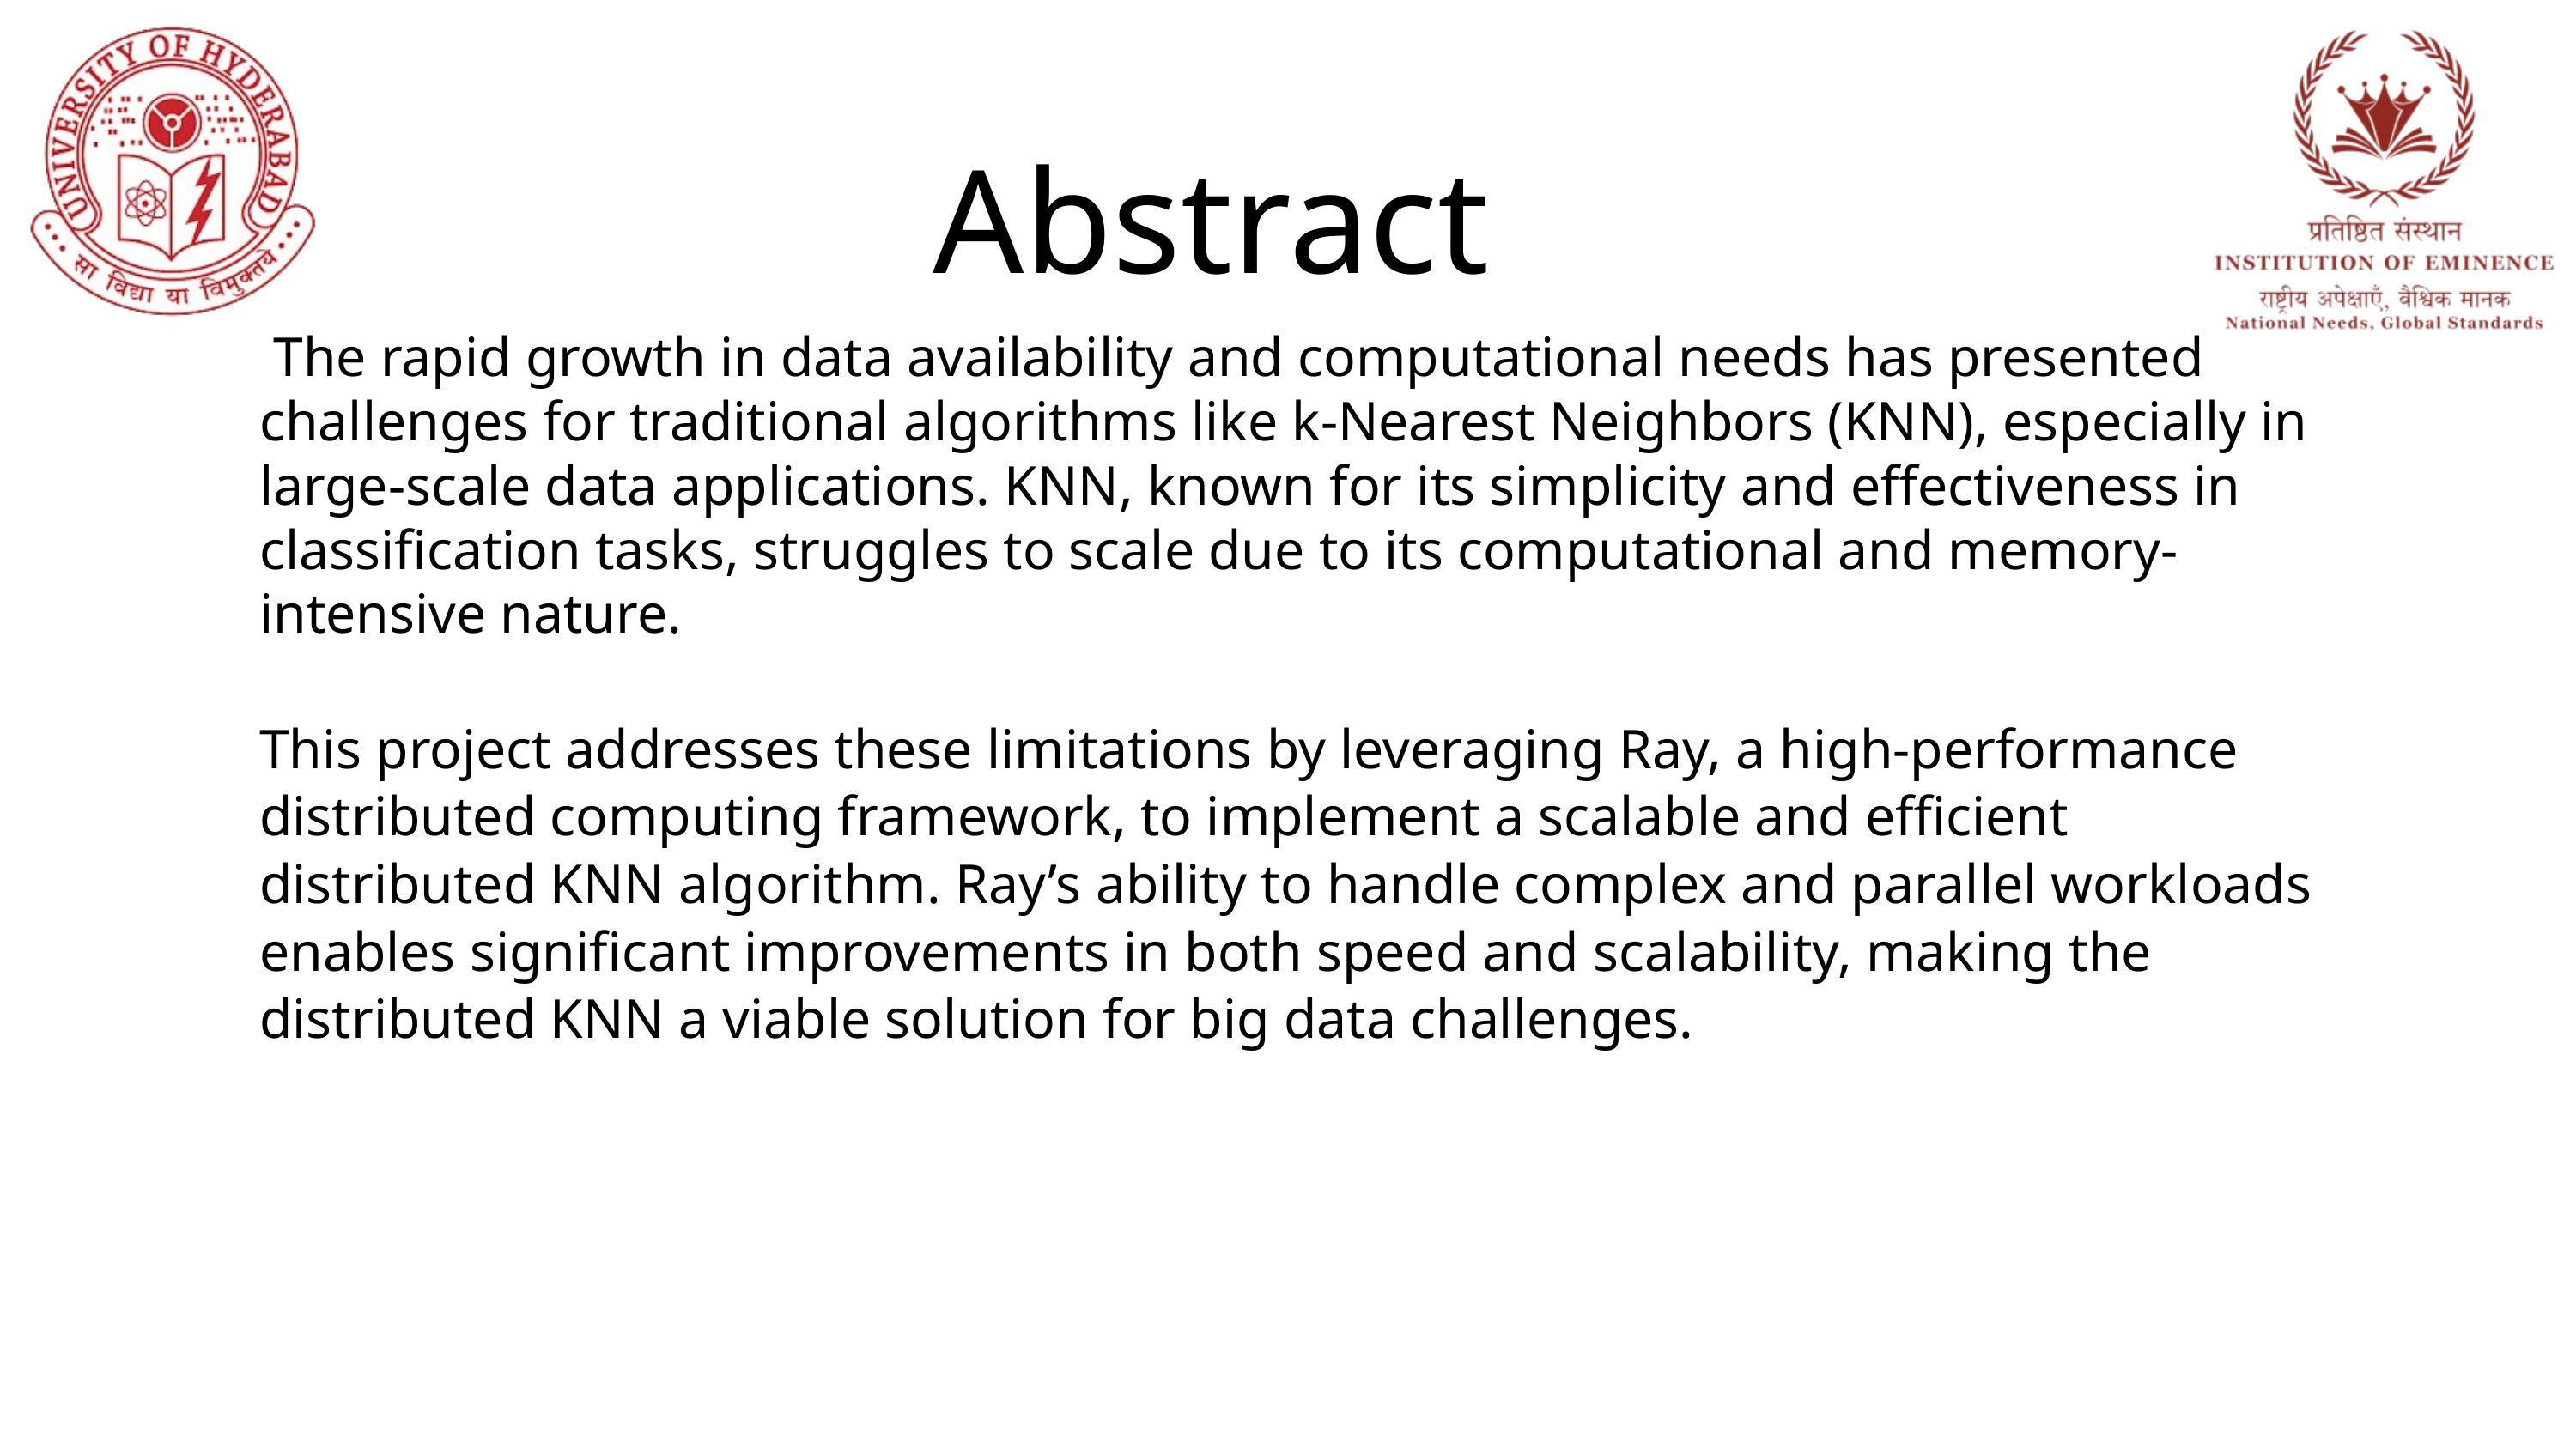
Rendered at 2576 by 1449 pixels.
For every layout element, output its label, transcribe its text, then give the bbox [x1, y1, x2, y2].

picture [0, 0, 349, 349]
text_box The rapid growth in data availability and computational needs has presented challenges for traditional algorithms like k-Nearest Neighbors (KNN), especially in large-scale data applications. KNN, known for its simplicity and effectiveness in classification tasks, struggles to scale due to its computational and memory-intensive nature. This project addresses these limitations by leveraging Ray, a high-performance distributed computing framework, to implement a scalable and efficient distributed KNN algorithm. Ray’s ability to handle complex and parallel workloads enables significant improvements in both speed and scalability, making the distributed KNN a viable solution for big data challenges. [246, 316, 2330, 1173]
picture [2199, 0, 2576, 349]
text_box Abstract [858, 101, 1565, 303]
